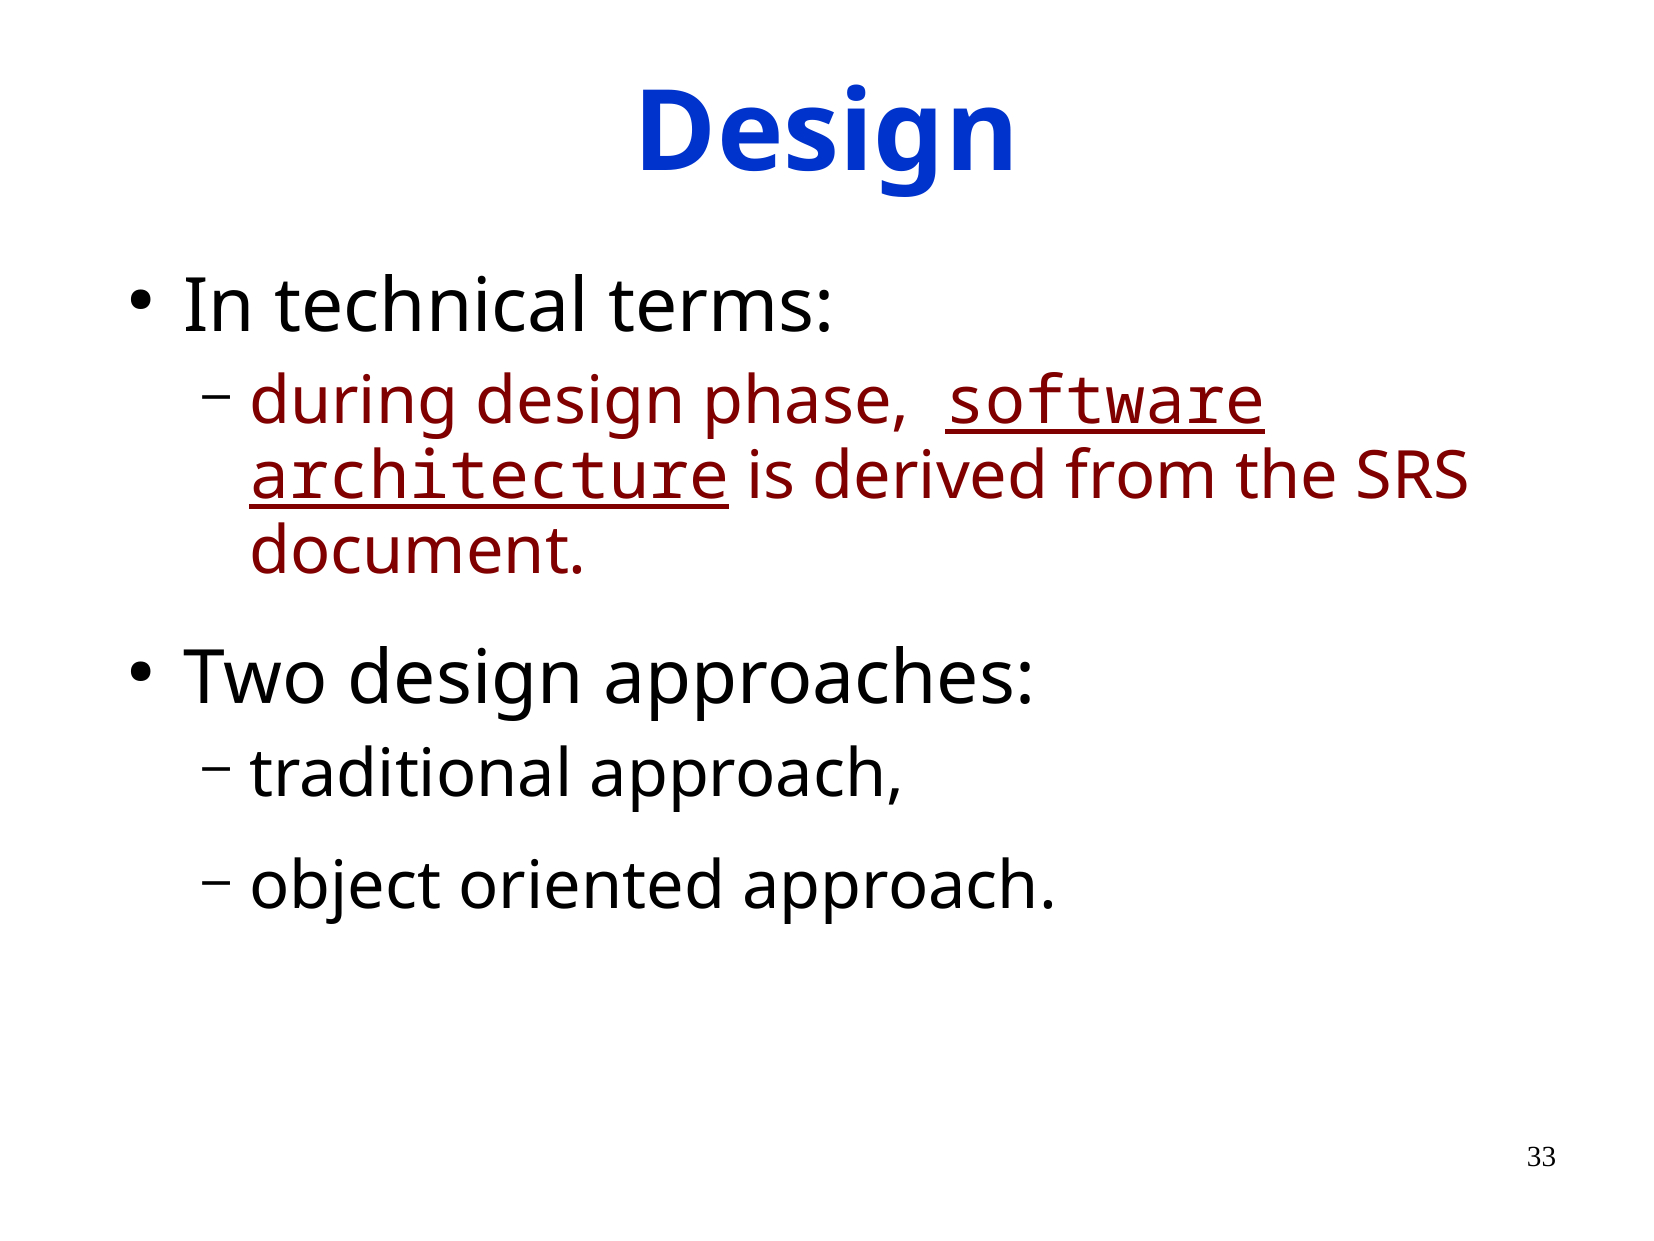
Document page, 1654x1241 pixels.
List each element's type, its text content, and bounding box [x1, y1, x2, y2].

list In technical terms: during design phase, software architecture is derived from the SRS document. Two design approaches: traditional approach, object oriented approach. [123, 247, 1530, 992]
title Design [121, 29, 1533, 236]
